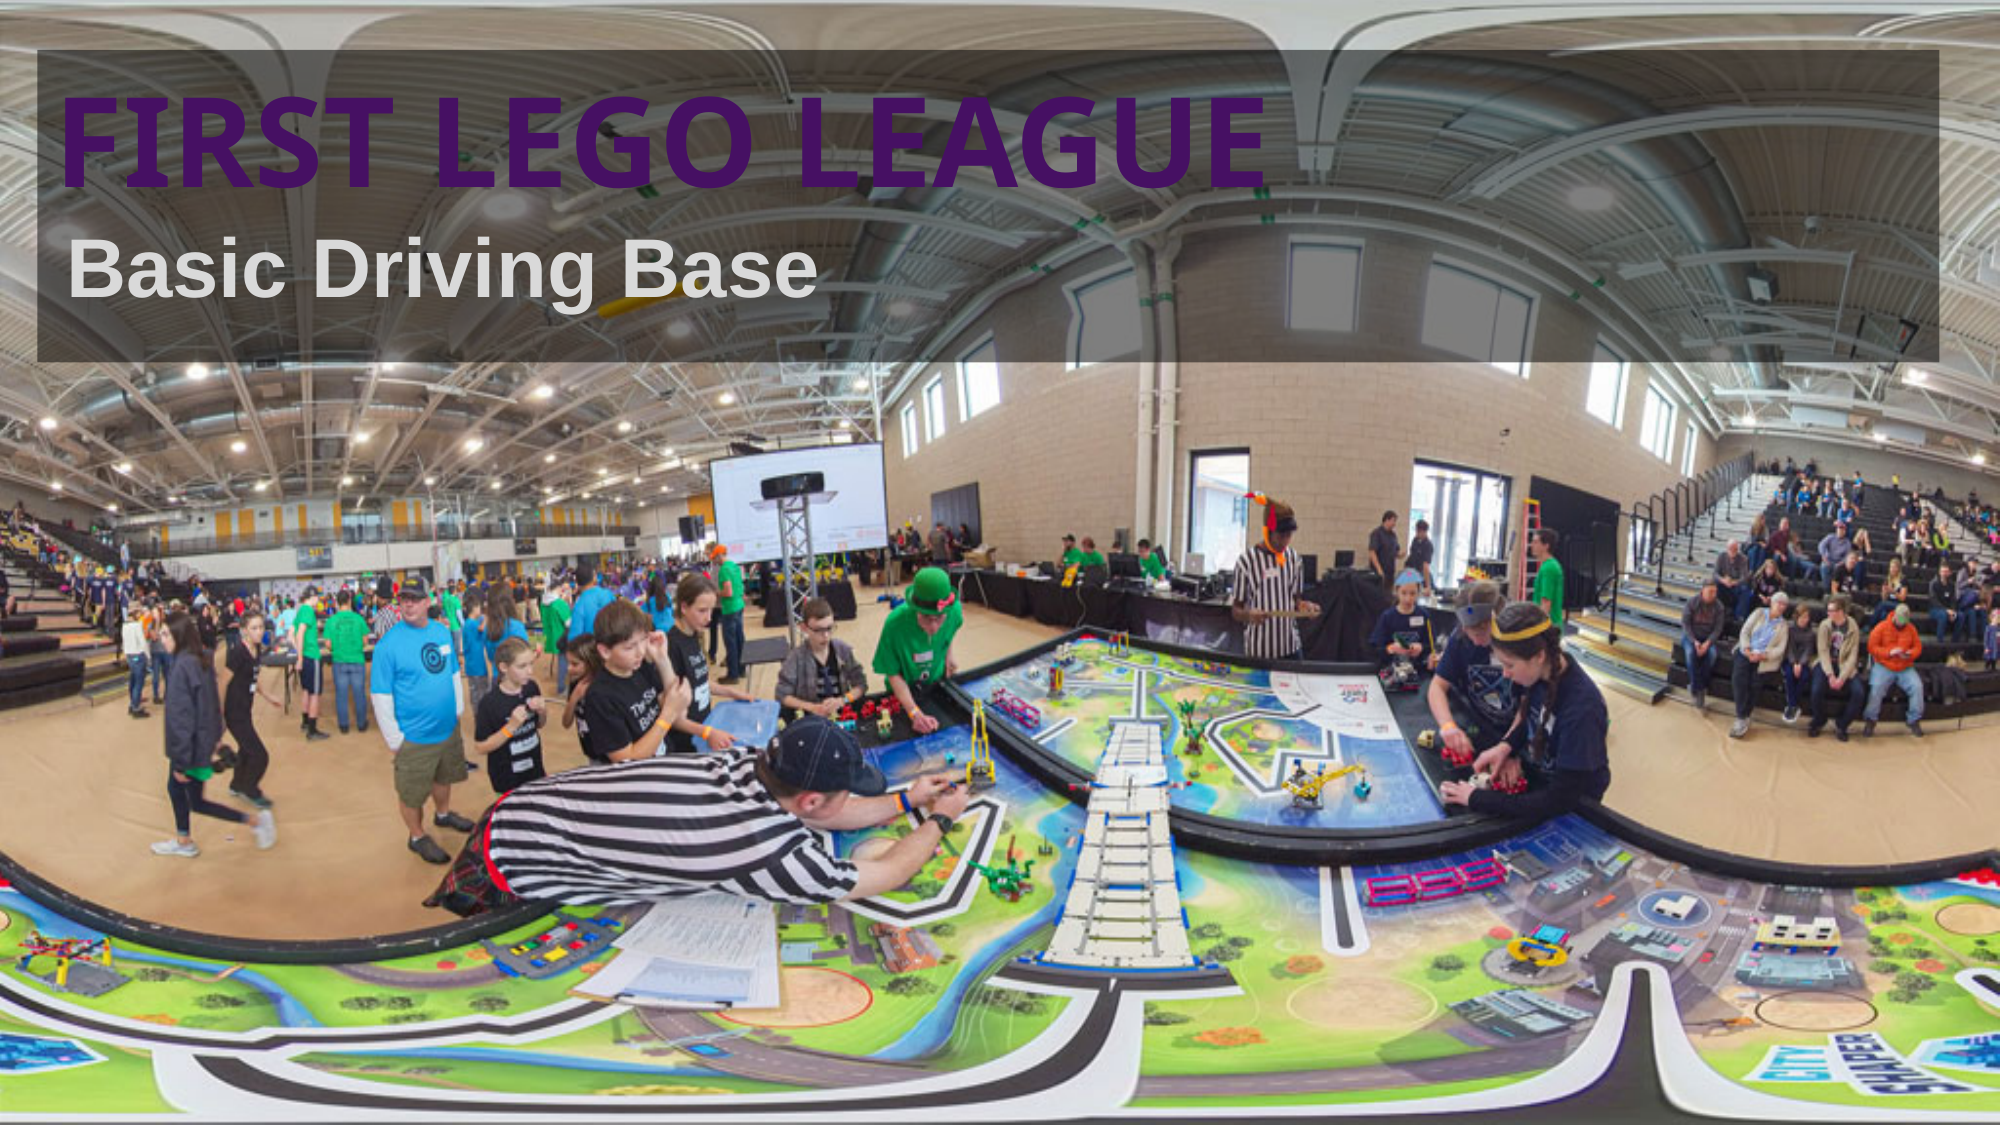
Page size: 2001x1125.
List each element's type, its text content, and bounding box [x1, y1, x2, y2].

text_box [36, 49, 1940, 363]
title First LEGO League [48, 70, 1917, 215]
subtitle Basic Driving Base [60, 214, 1929, 323]
picture [0, 0, 2000, 1125]
